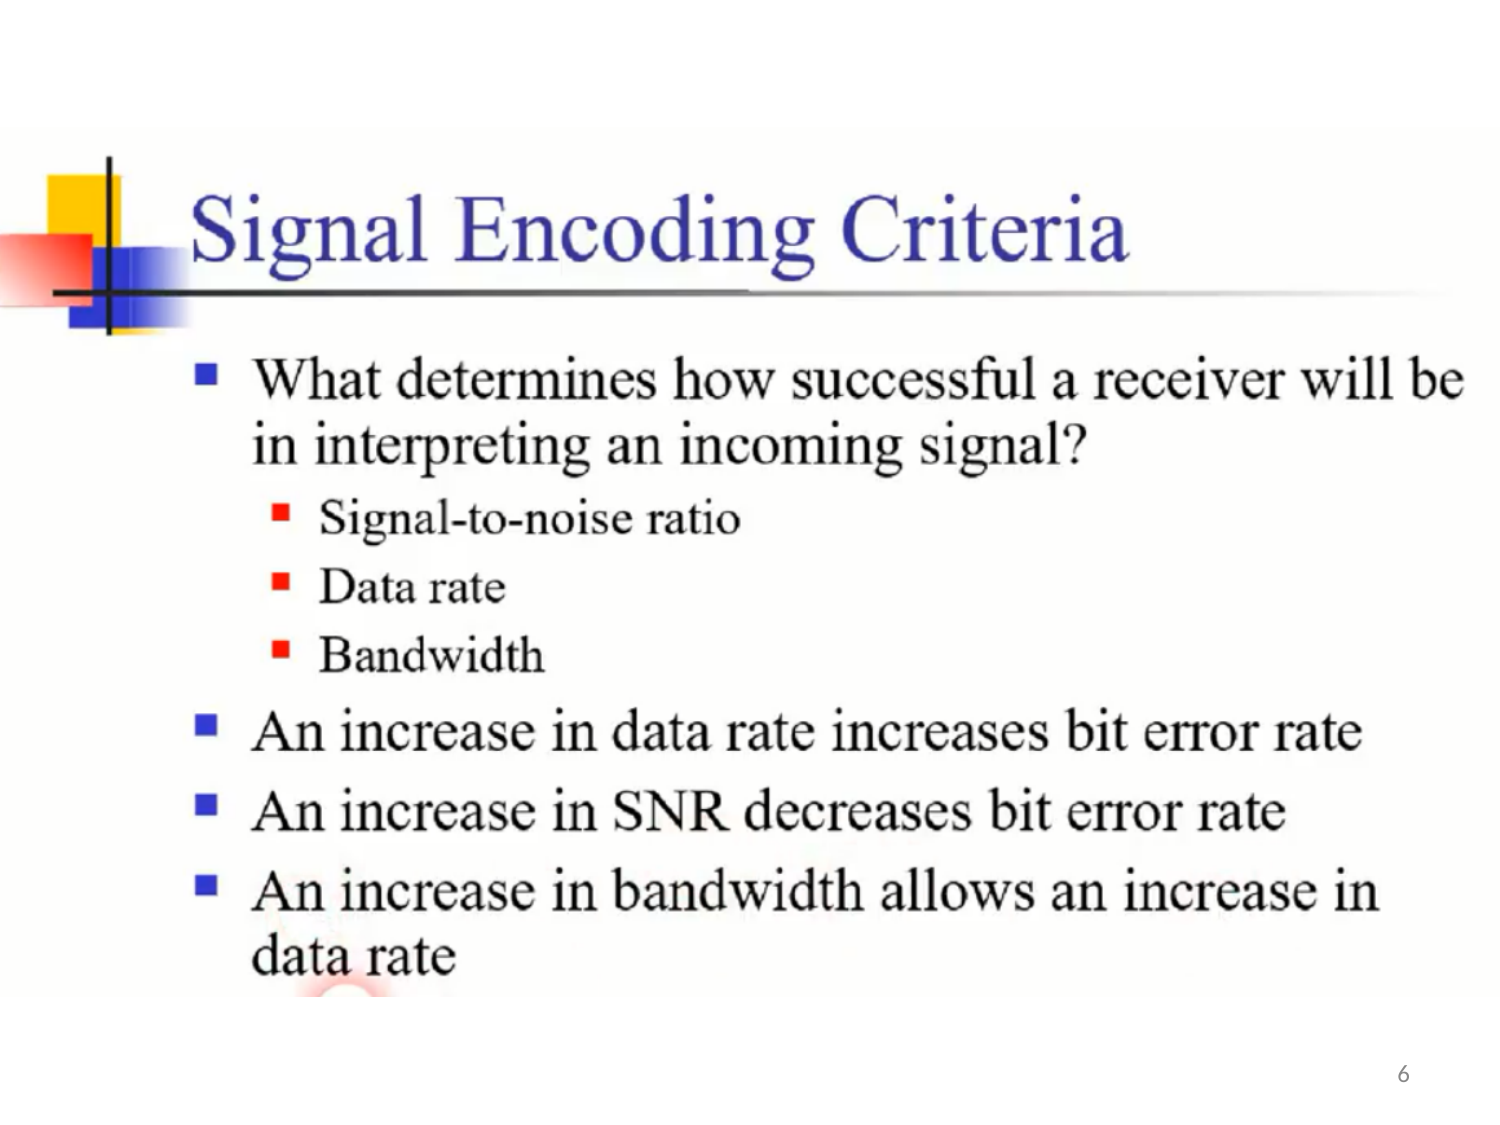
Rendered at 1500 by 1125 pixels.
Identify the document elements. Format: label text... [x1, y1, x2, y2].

text_box 6 [1074, 1042, 1425, 1103]
picture [0, 127, 1500, 998]
